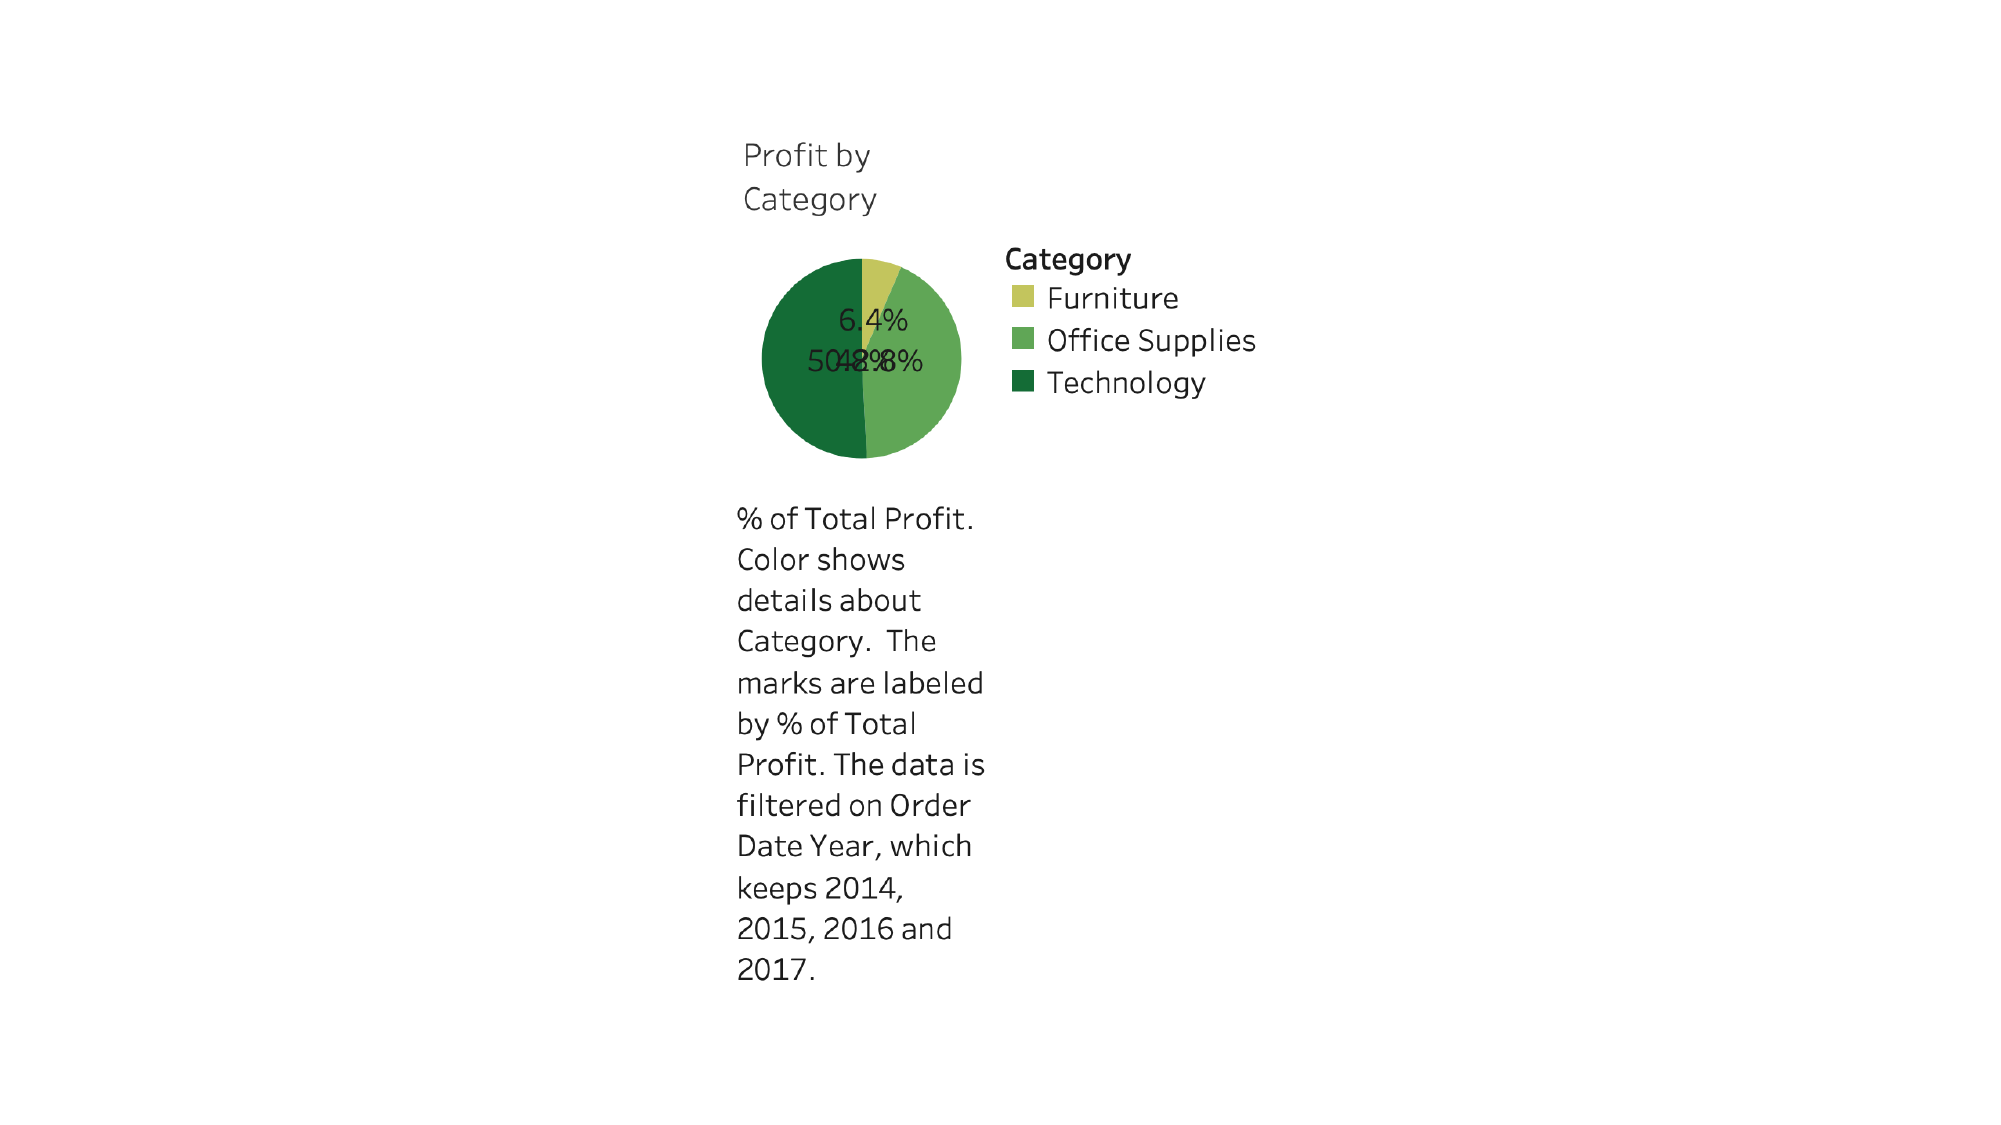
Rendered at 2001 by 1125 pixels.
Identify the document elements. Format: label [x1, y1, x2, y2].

picture [736, 122, 1264, 1003]
